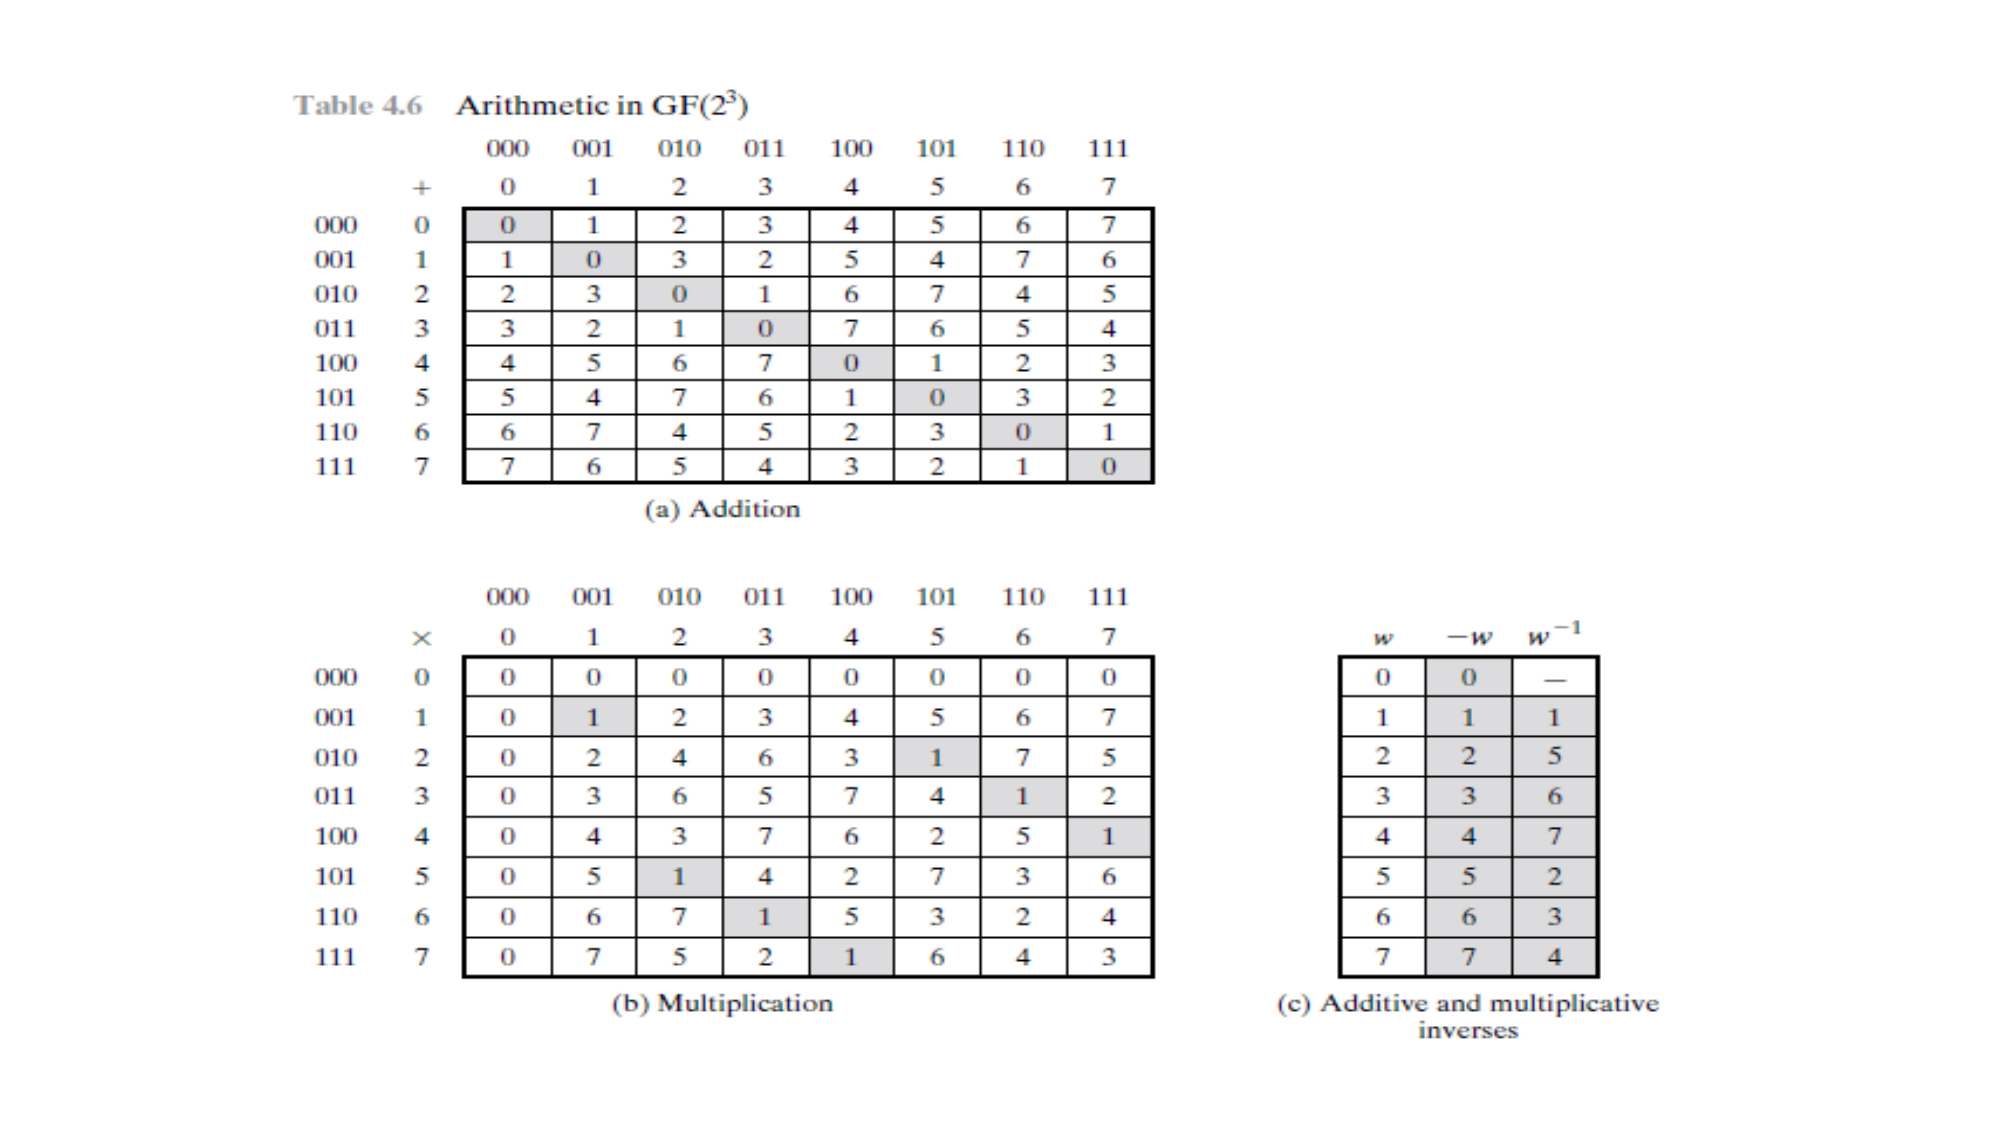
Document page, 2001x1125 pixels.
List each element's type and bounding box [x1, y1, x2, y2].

picture [261, 73, 1739, 1052]
